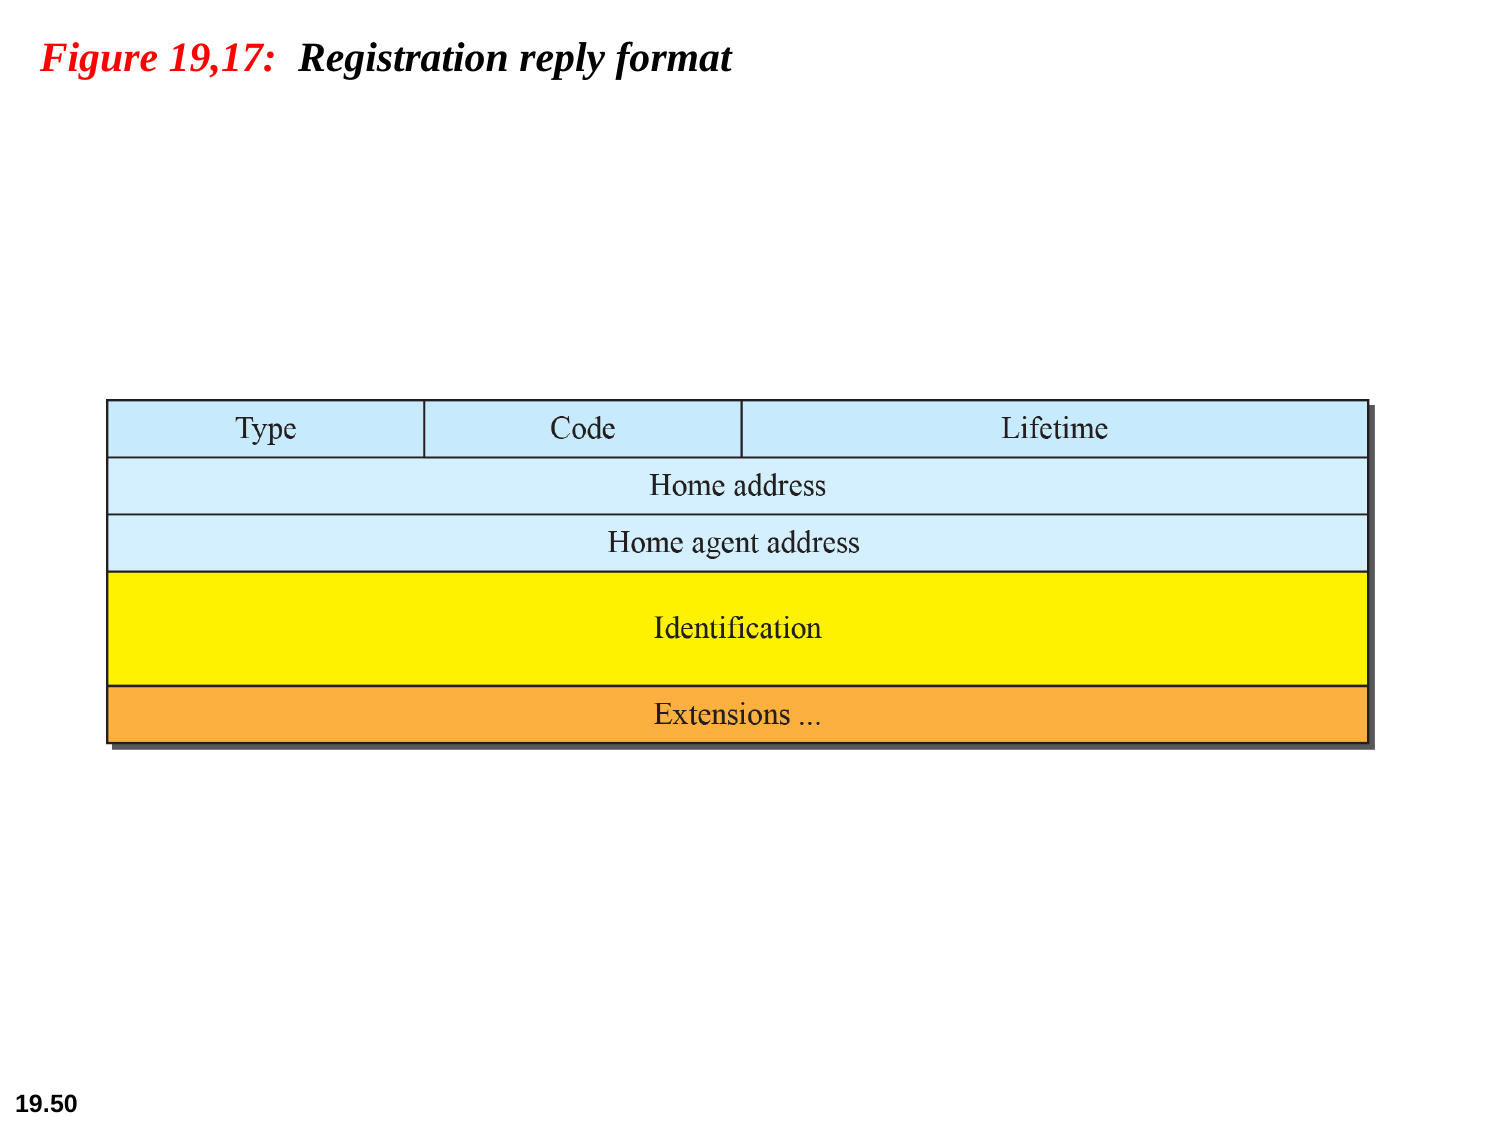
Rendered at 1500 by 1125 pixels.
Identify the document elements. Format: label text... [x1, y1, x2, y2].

picture [105, 399, 1376, 751]
text_box Figure 19,17: Registration reply format [24, 22, 1363, 87]
text_box 19.50 [0, 1049, 313, 1125]
